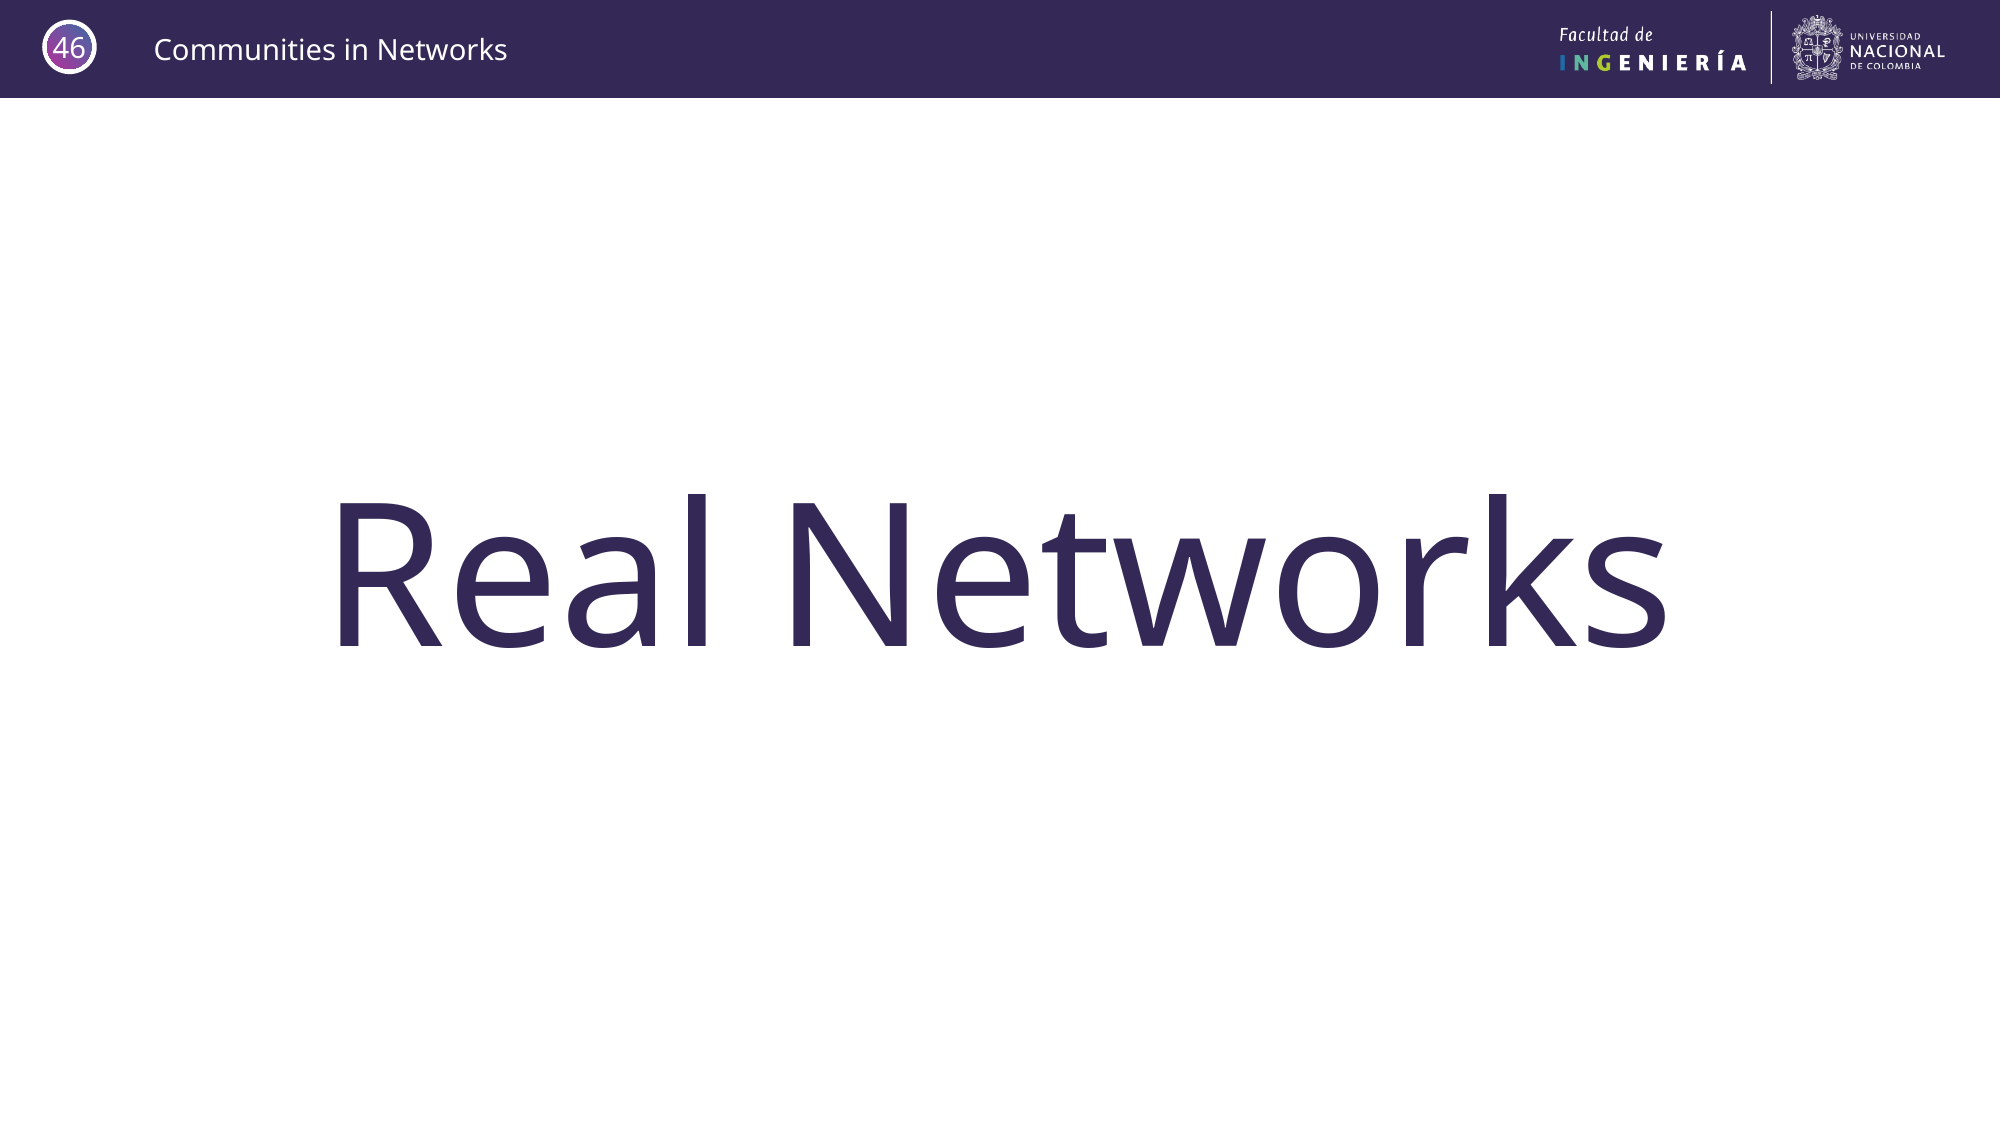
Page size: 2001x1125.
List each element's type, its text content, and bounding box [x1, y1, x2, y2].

picture [1559, 11, 1957, 84]
title Real Networks [248, 305, 1749, 698]
slide_number 46 [42, 29, 97, 65]
